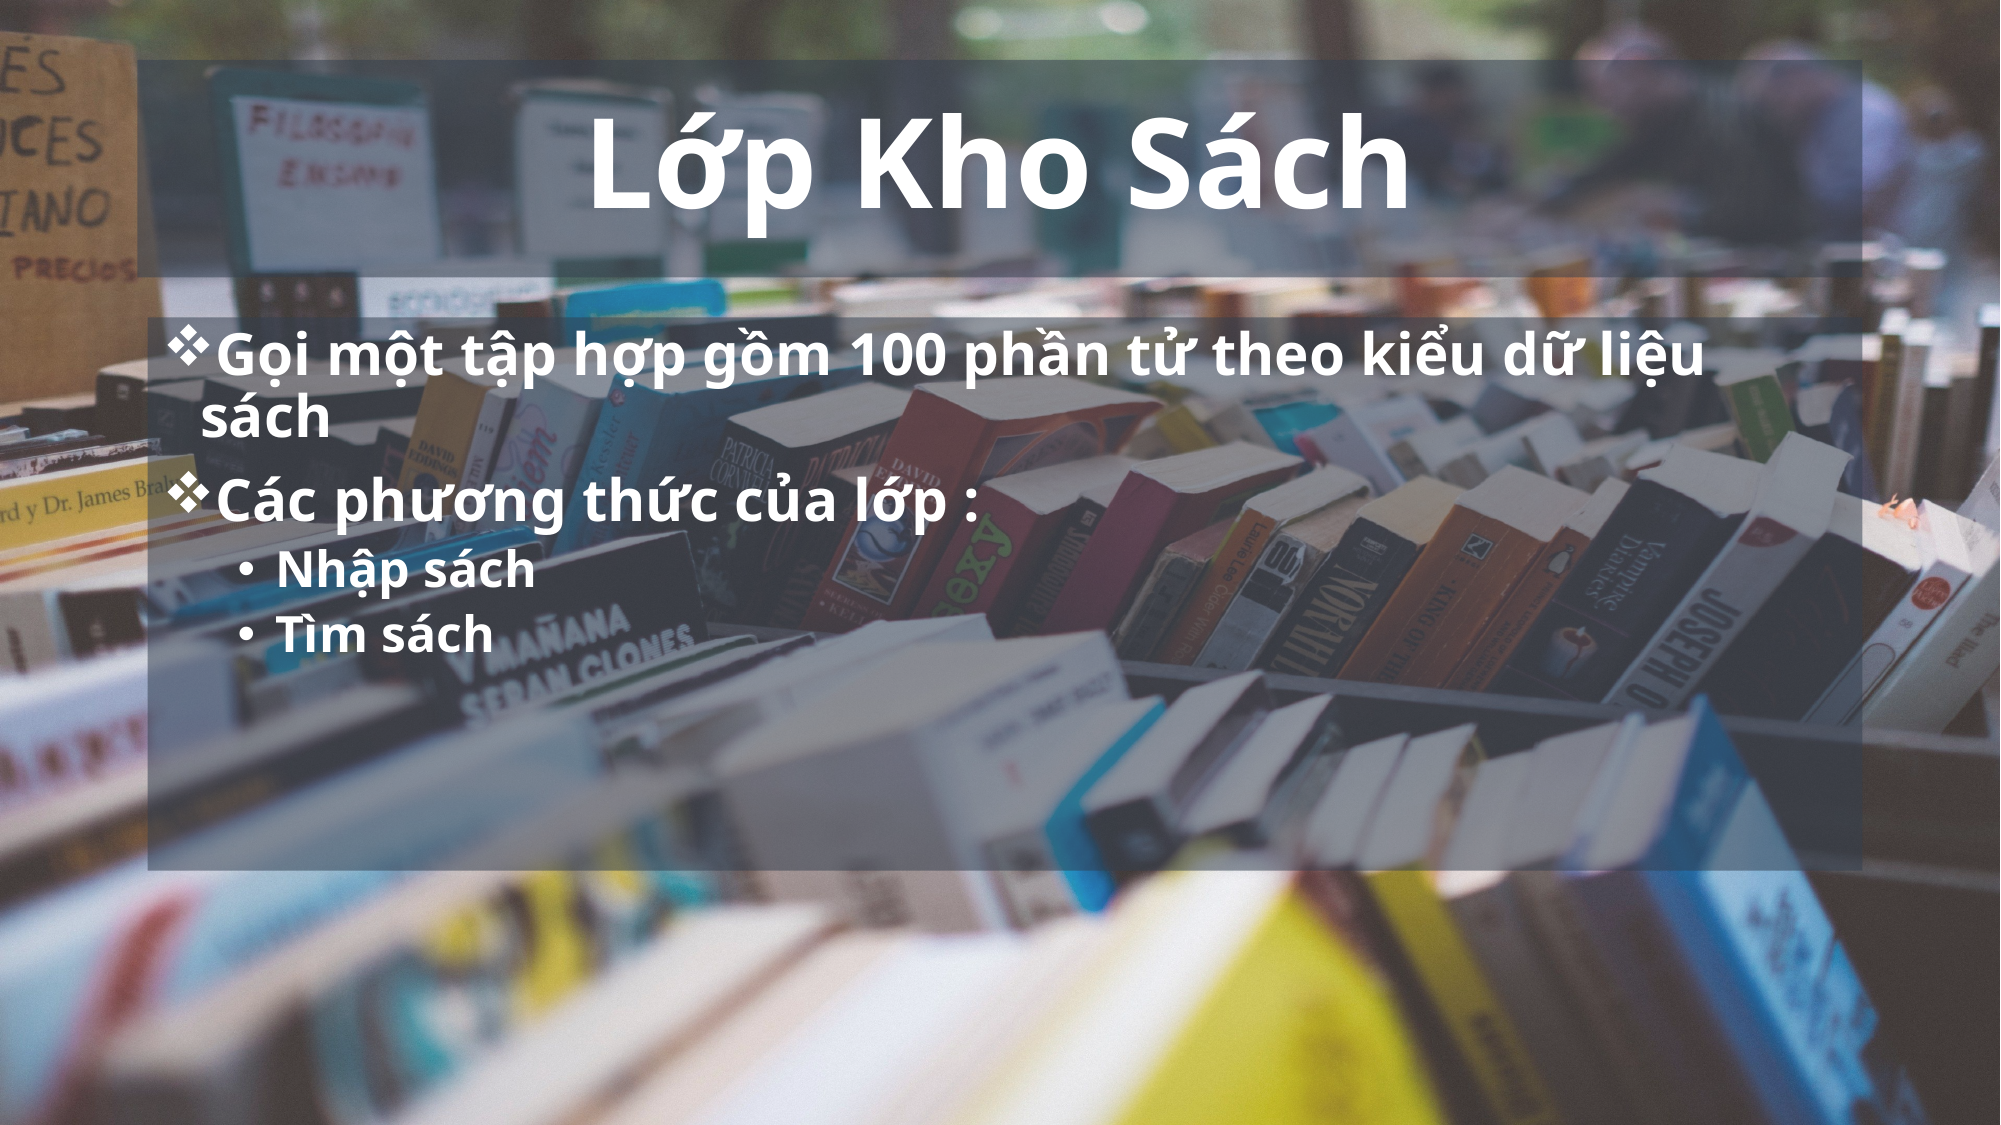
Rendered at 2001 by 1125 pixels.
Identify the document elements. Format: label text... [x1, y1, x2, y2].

title Lớp Kho Sách [137, 59, 1863, 278]
list Gọi một tập hợp gồm 100 phần tử theo kiểu dữ liệu sách Các phương thức của lớp : Nhập sách Tìm sách [147, 317, 1863, 871]
